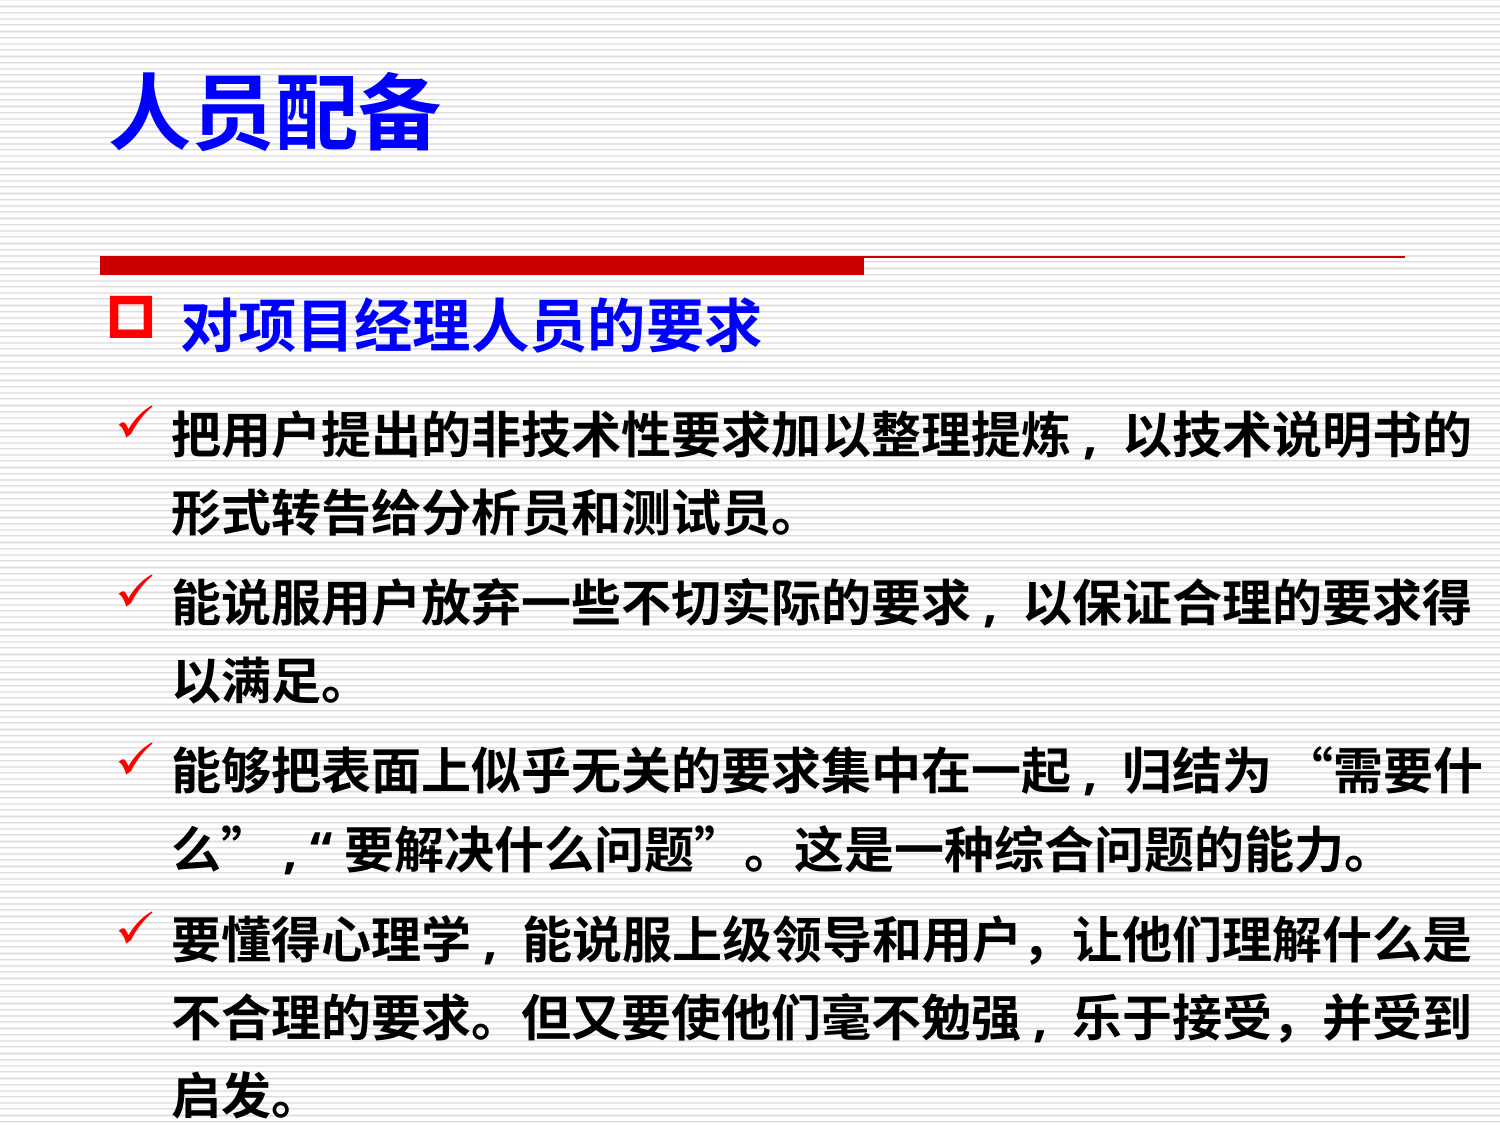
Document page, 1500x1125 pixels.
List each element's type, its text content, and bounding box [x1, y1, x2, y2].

text_box 把用户提出的非技术性要求加以整理提炼, 以技术说明书的形式转告给分析员和测试员。 能说服用户放弃一些不切实际的要求, 以保证合理的要求得以满足。 能够把表面上似乎无关的要求集中在一起, 归结为 “需要什么”, “要解决什么问题”。这是一种综合问题的能力。 要懂得心理学, 能说服上级领导和用户，让他们理解什么是不合理的要求。但又要使他们毫不勉强, 乐于接受，并受到启发。 [100, 377, 1500, 1125]
text_box 人员配备 [93, 53, 457, 168]
text_box 对项目经理人员的要求 [63, 282, 804, 367]
picture [0, 0, 1500, 1125]
